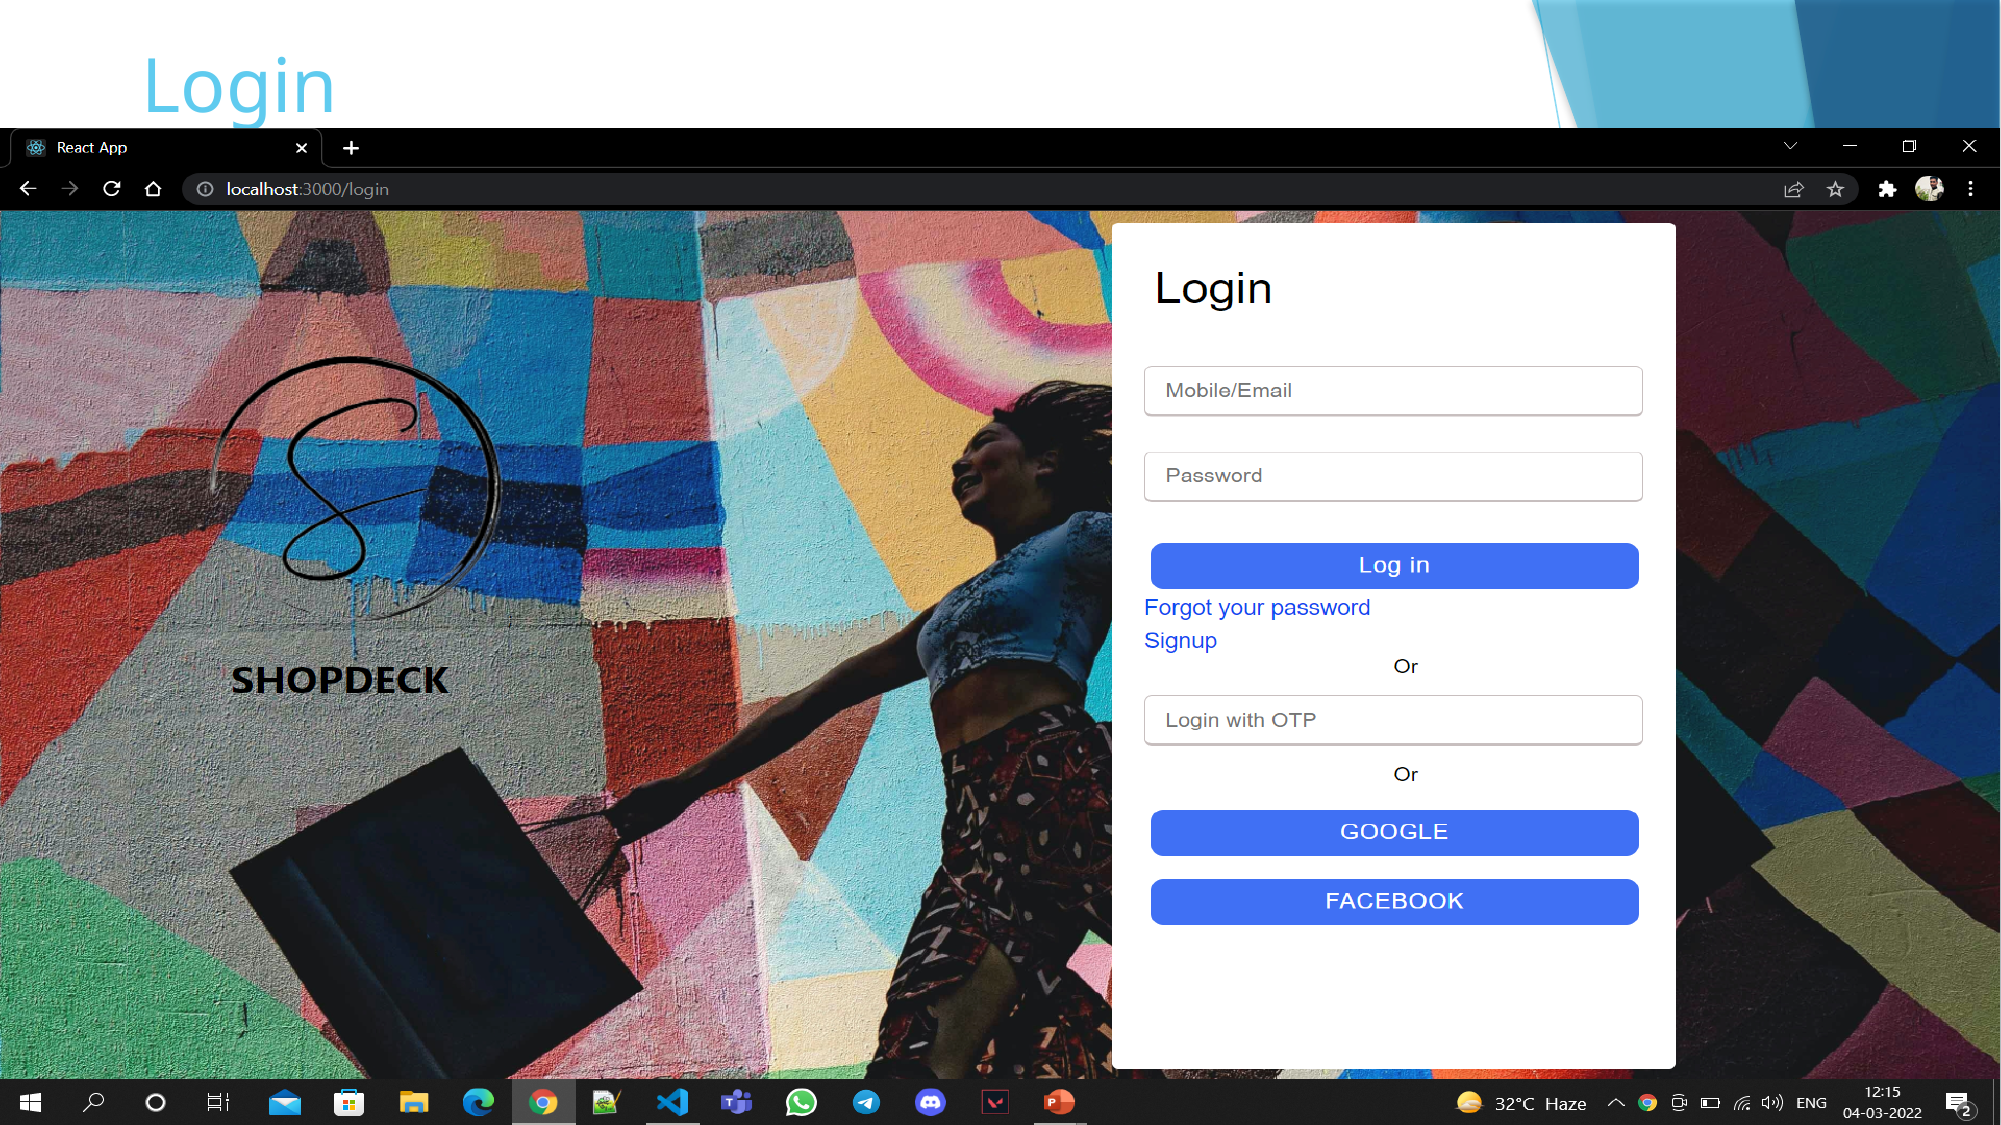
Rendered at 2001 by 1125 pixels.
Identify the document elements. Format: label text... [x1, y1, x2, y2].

title Login [126, 30, 1537, 125]
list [0, 127, 2000, 1125]
